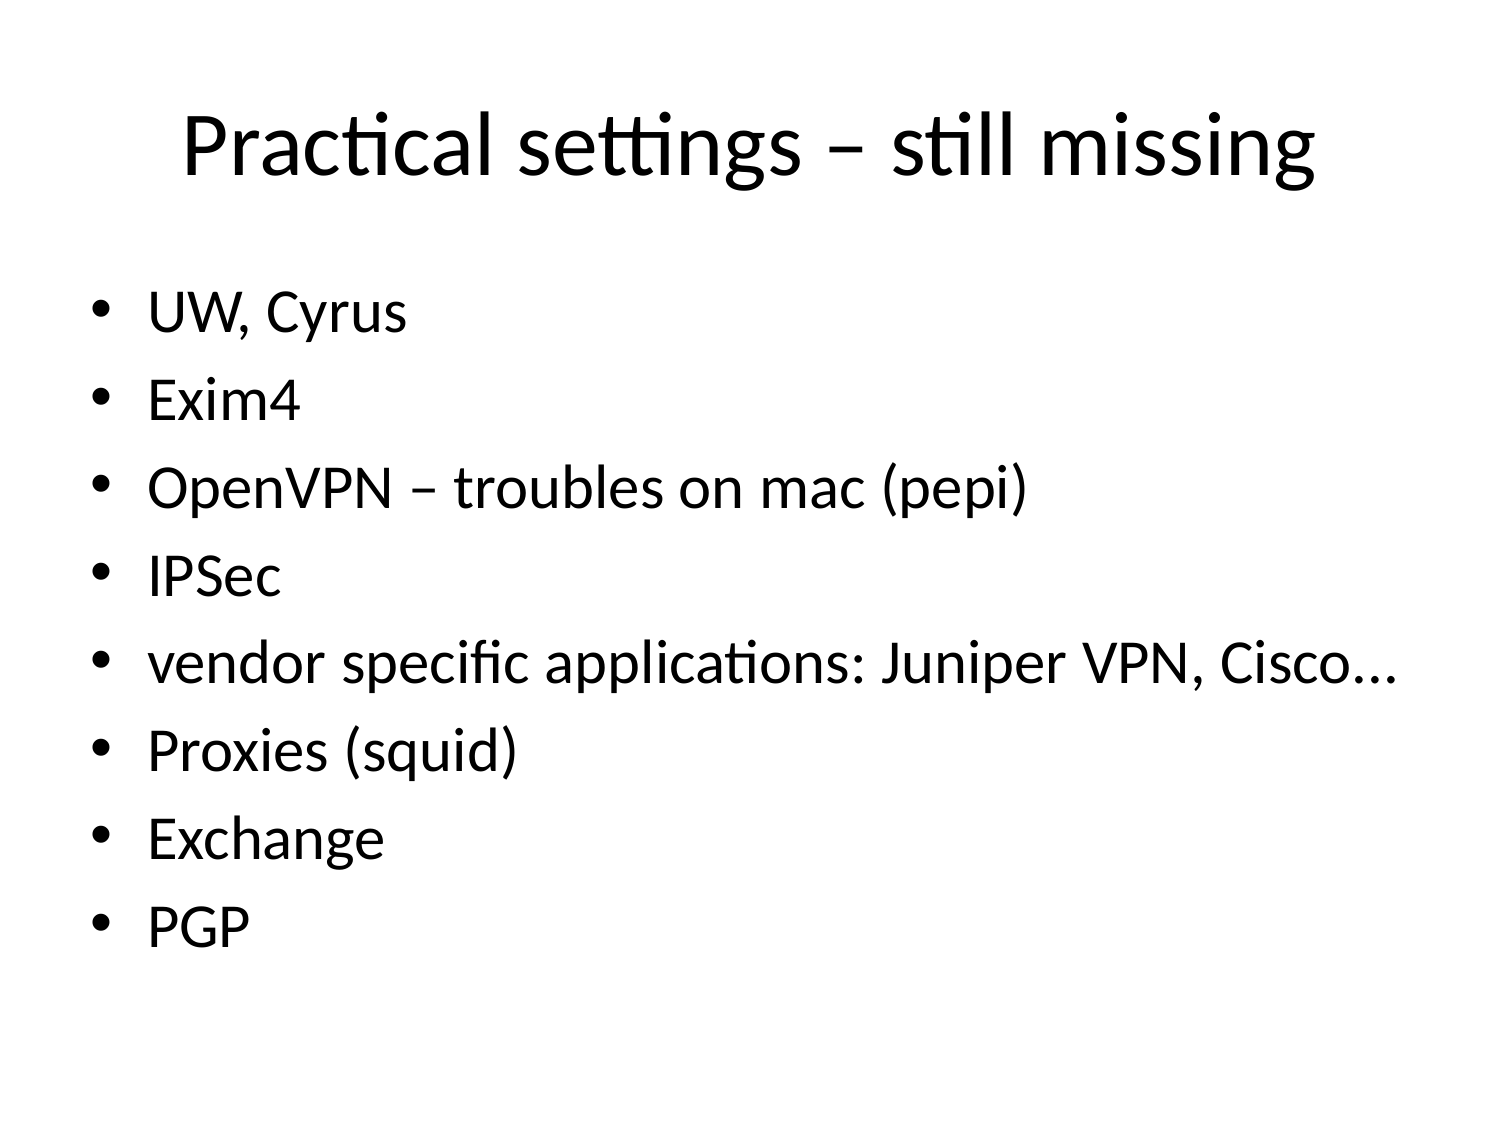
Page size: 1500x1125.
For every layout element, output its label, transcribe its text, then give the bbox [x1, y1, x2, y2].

title Practical settings – still missing [75, 45, 1425, 233]
list UW, Cyrus Exim4 OpenVPN – troubles on mac (pepi) IPSec vendor specific applications: Juniper VPN, Cisco... Proxies (squid) Exchange PGP [75, 262, 1425, 1005]
